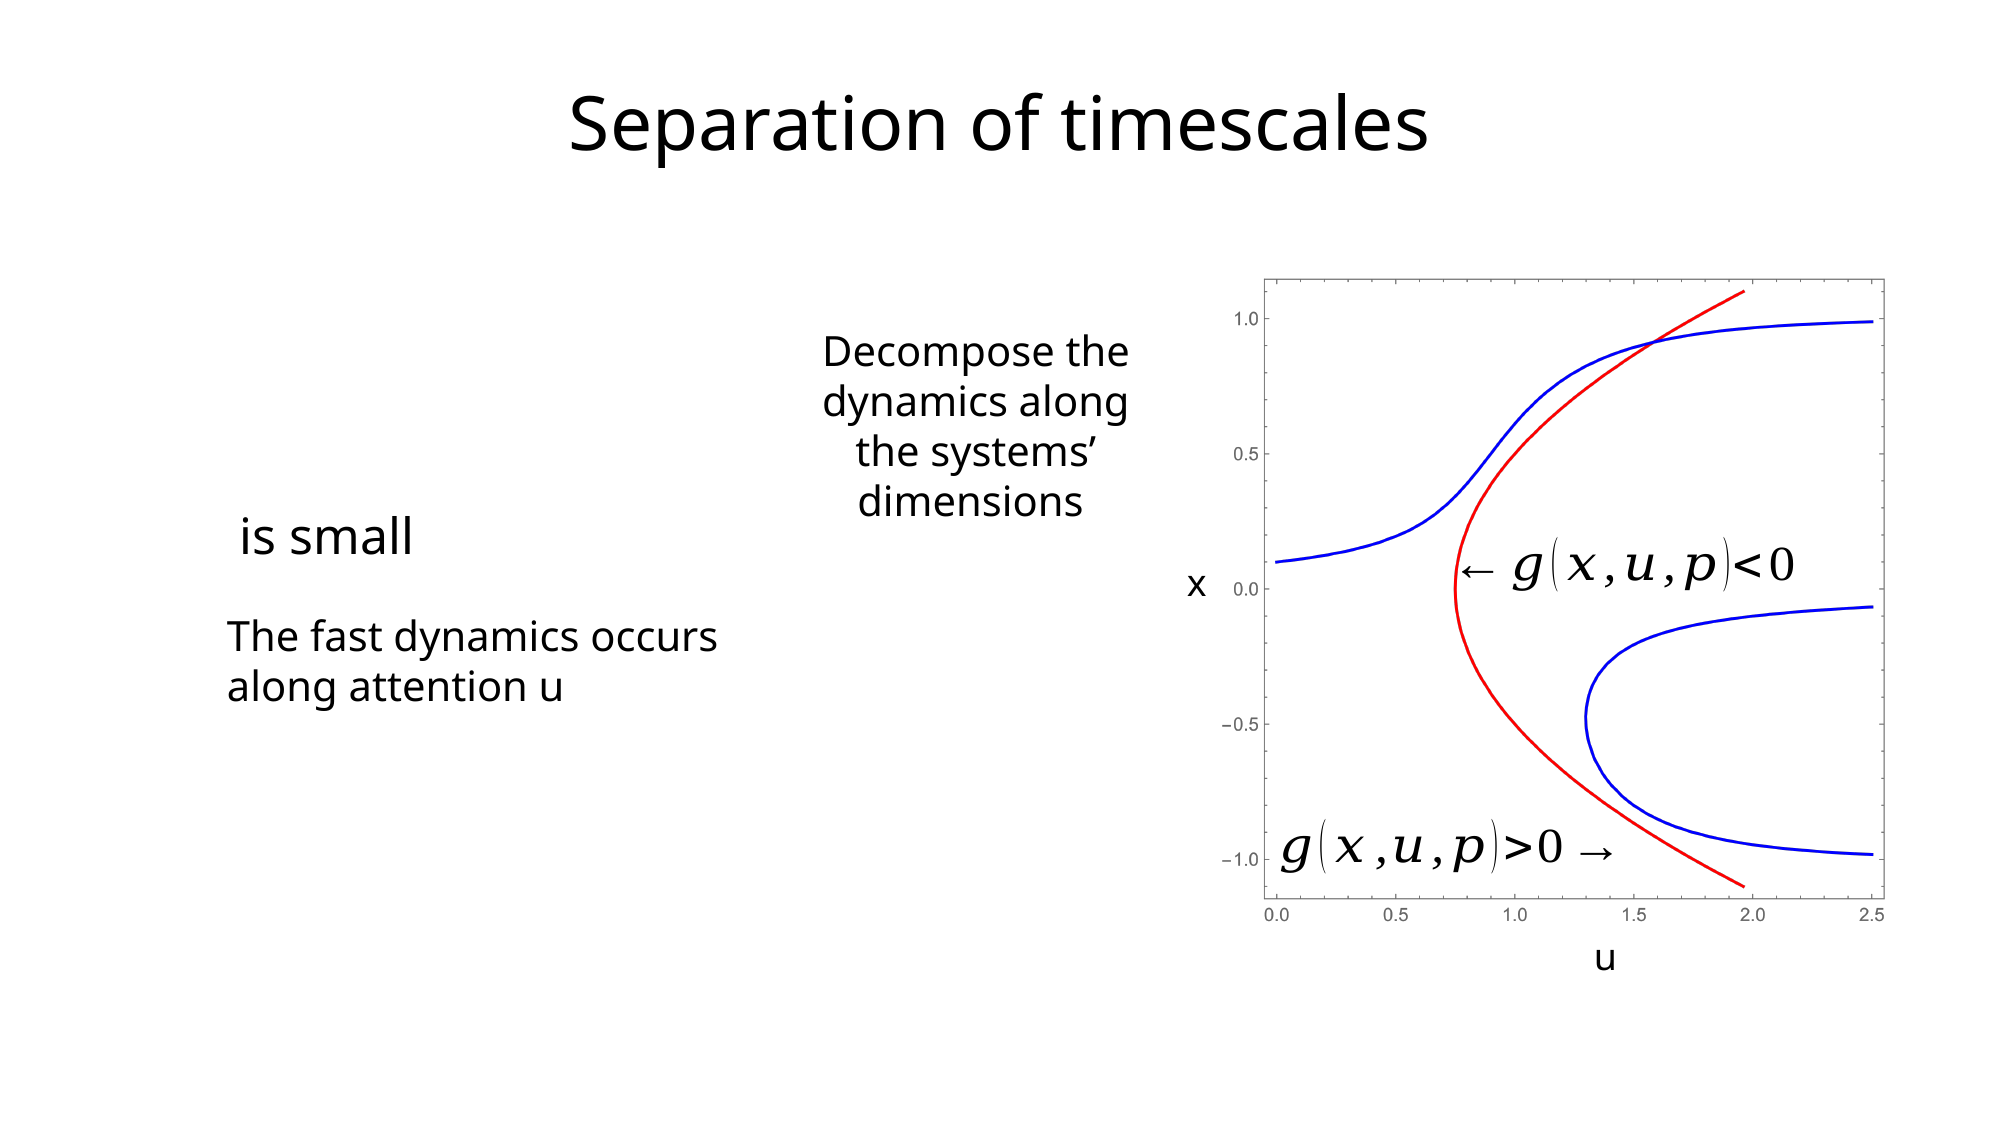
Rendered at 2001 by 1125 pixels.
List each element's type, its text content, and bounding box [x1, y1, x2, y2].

text_box u [1579, 927, 1629, 986]
picture [1220, 277, 1886, 927]
text_box Separation of timescales [137, 53, 1863, 199]
text_box The fast dynamics occurs along attention u [212, 602, 853, 717]
text_box Decompose the dynamics along the systems’ dimensions [797, 317, 1155, 533]
text_box x [1172, 551, 1220, 612]
